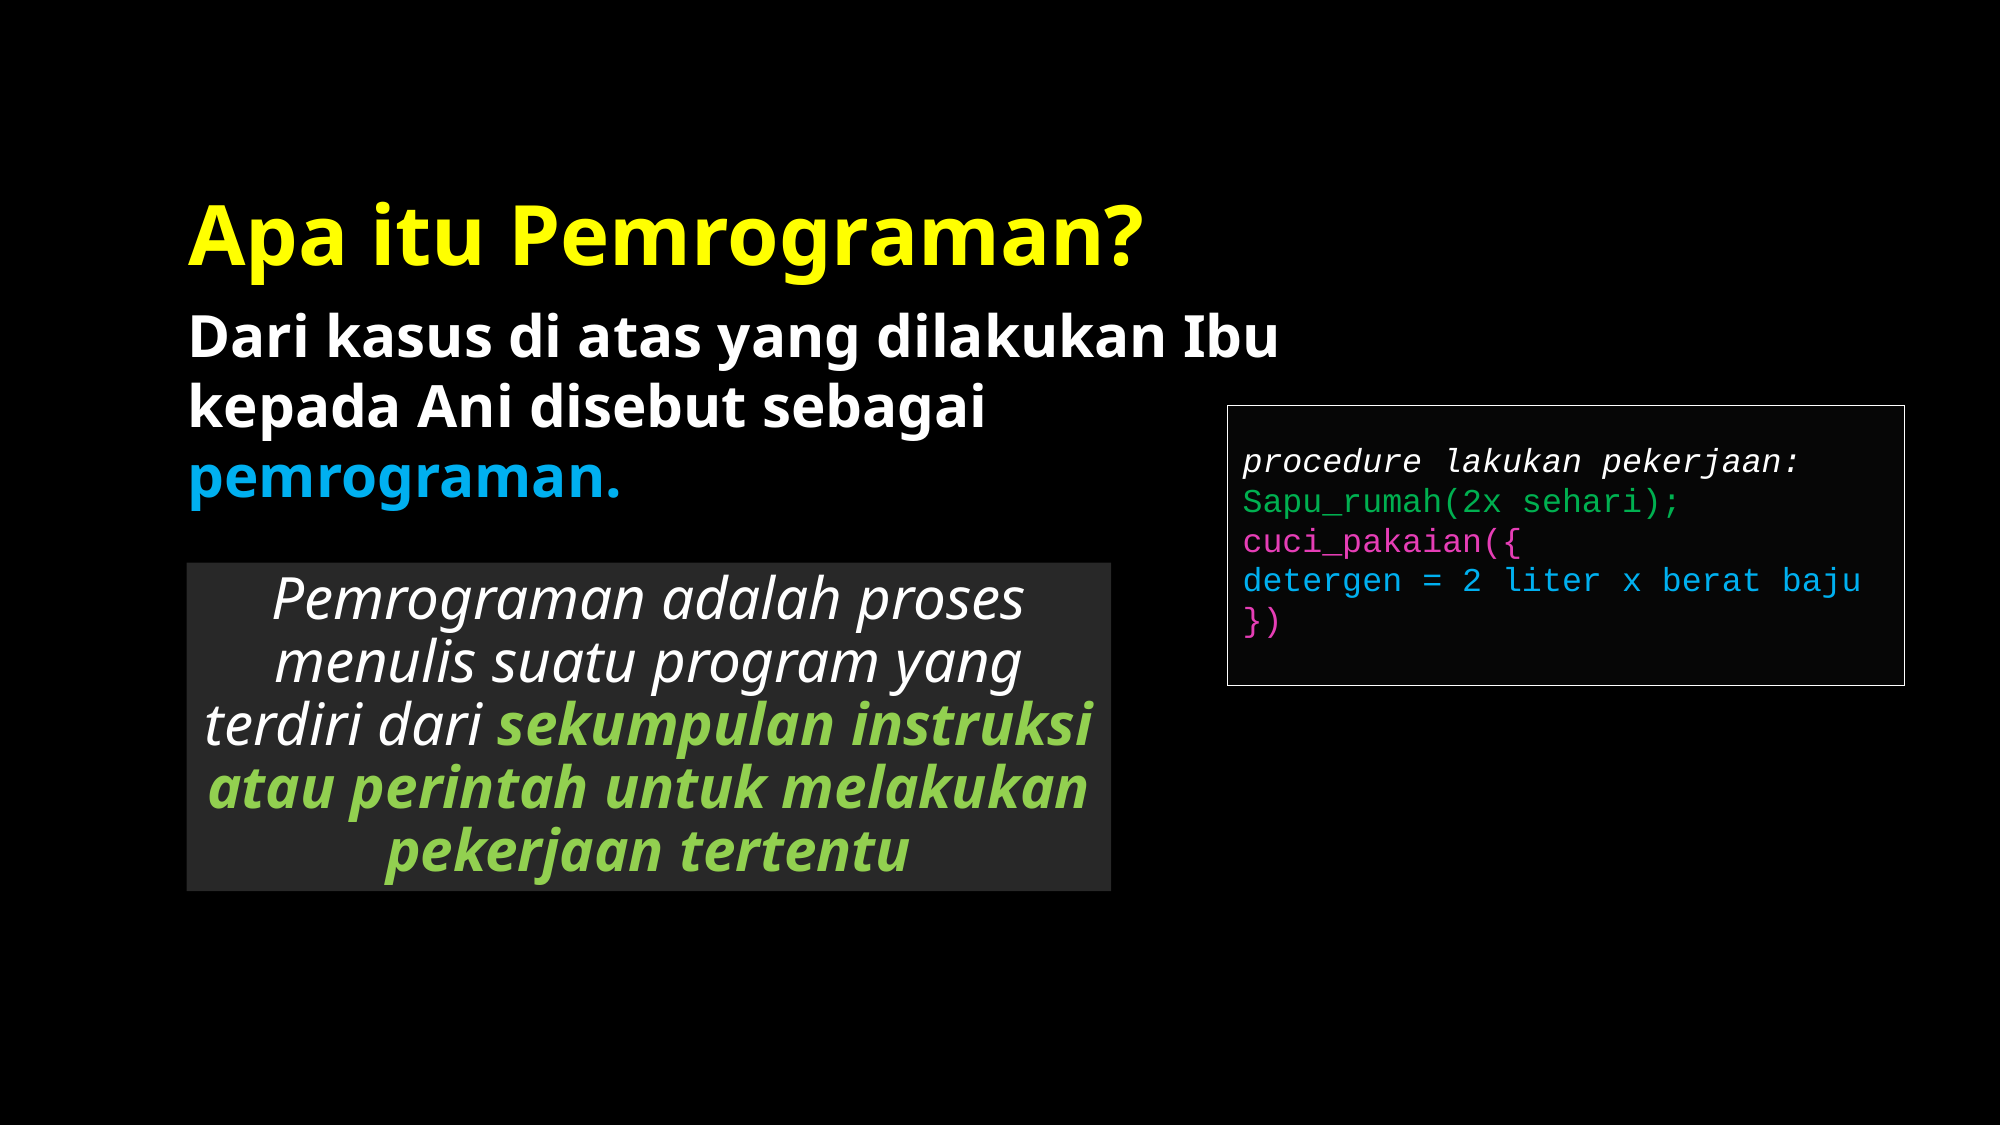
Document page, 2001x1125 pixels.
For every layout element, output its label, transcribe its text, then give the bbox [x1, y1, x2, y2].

text_box Dari kasus di atas yang dilakukan Ibu kepada Ani disebut sebagai pemrograman. [172, 291, 1364, 517]
title Apa itu Pemrograman? [173, 120, 1673, 292]
text_box procedure lakukan pekerjaan: Sapu_rumah(2x sehari); cuci_pakaian({ detergen = 2 liter x berat baju }) [1227, 405, 1905, 686]
text_box Pemrograman adalah proses menulis suatu program yang terdiri dari sekumpulan instruksi atau perintah untuk melakukan pekerjaan tertentu [186, 562, 1112, 892]
